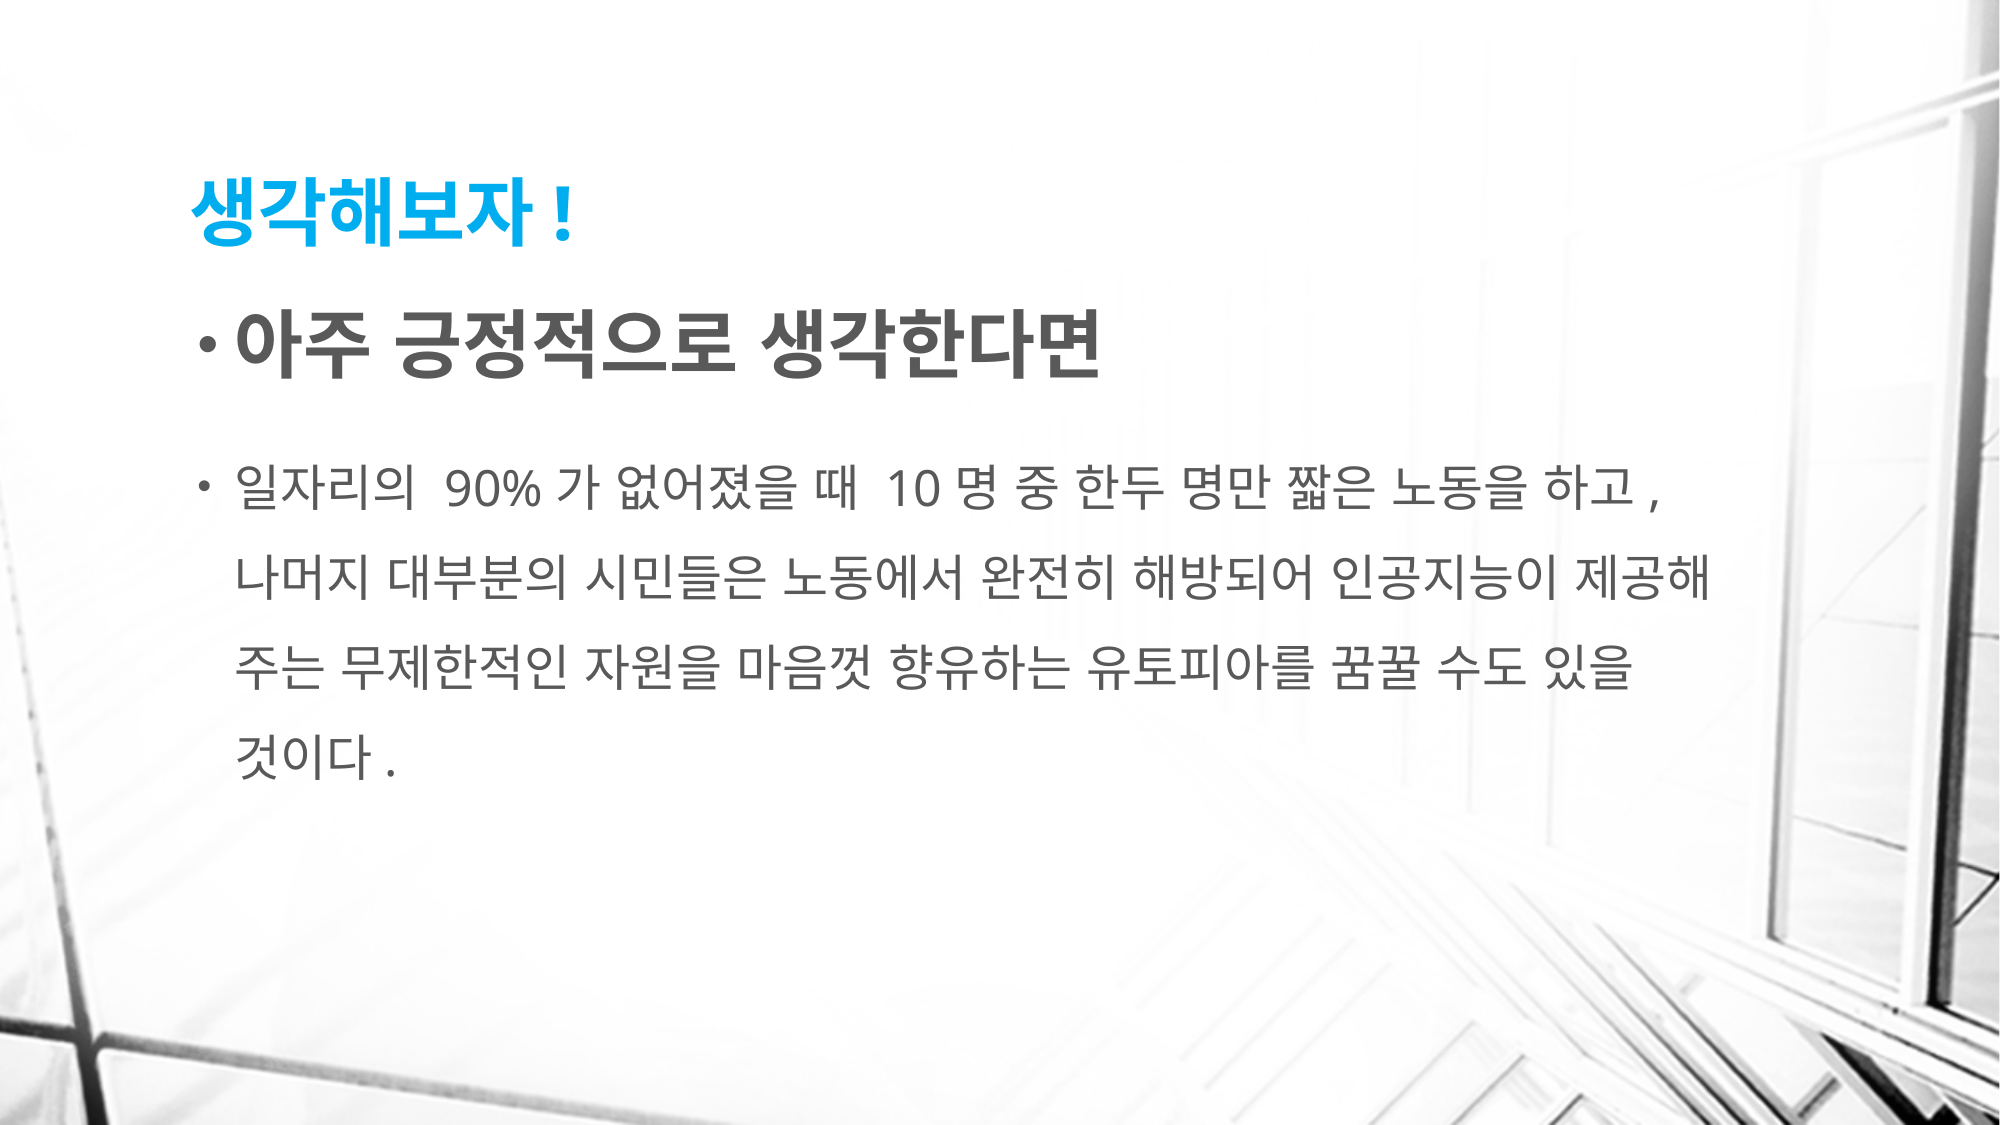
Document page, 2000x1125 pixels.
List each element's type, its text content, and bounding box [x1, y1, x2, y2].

picture [0, 0, 2000, 1125]
list 아주 긍정적으로 생각한다면 일자리의 90%가 없어졌을 때 10명 중 한두 명만 짧은 노동을 하고, 나머지 대부분의 시민들은 노동에서 완전히 해방되어 인공지능이 제공해 주는 무제한적인 자원을 마음껏 향유하는 유토피아를 꿈꿀 수도 있을 것이다. [174, 299, 1744, 988]
title 생각해보자! [174, 87, 1600, 263]
